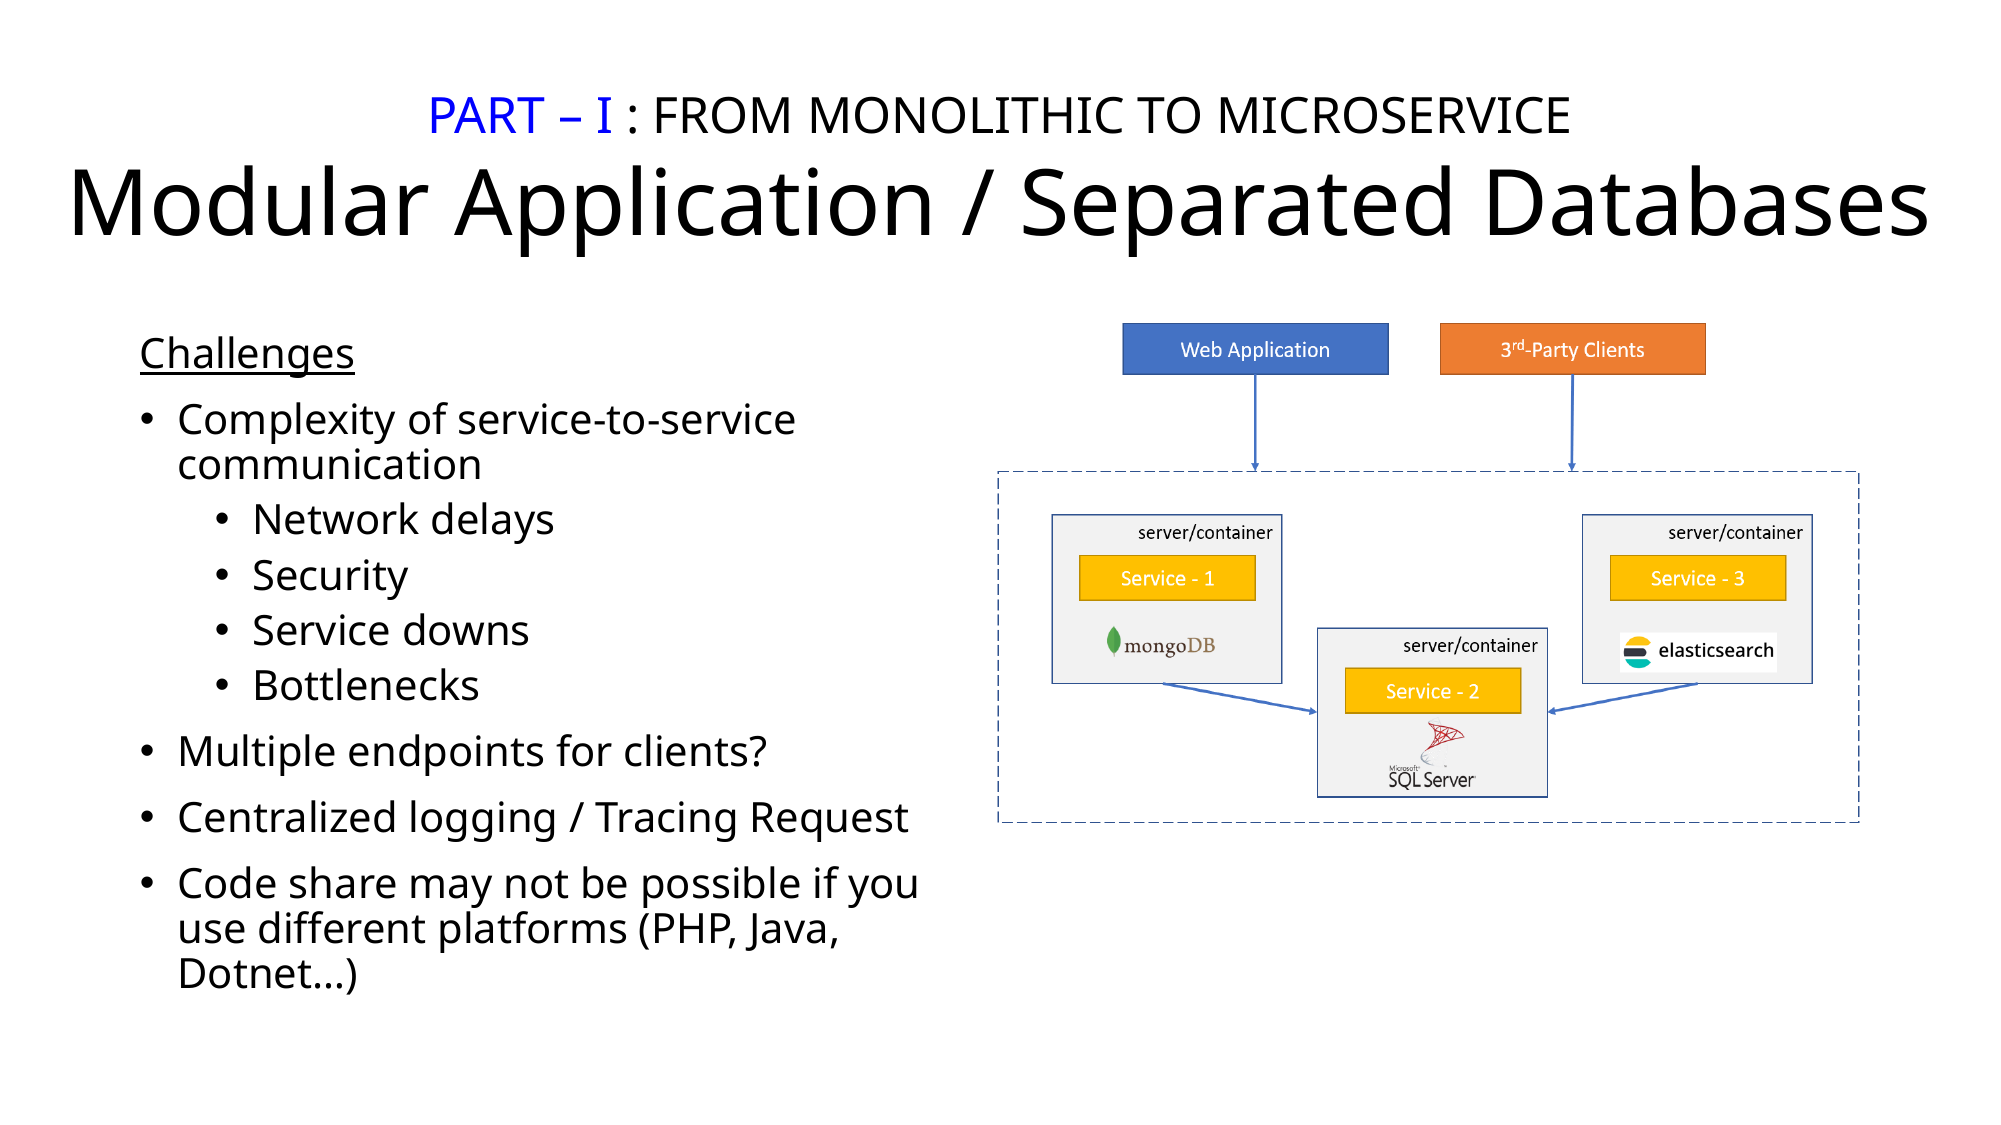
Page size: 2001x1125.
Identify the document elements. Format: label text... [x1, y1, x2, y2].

picture [992, 312, 1867, 829]
list Challenges Complexity of service-to-service communication Network delays Security Service downs Bottlenecks Multiple endpoints for clients? Centralized logging / Tracing Request Code share may not be possible if you use different platforms (PHP, Java, Dotnet…) [124, 324, 948, 1039]
title PART – I : FROM MONOLITHIC TO MICROSERVICE Modular Application / Separated Databases [0, 59, 2000, 278]
